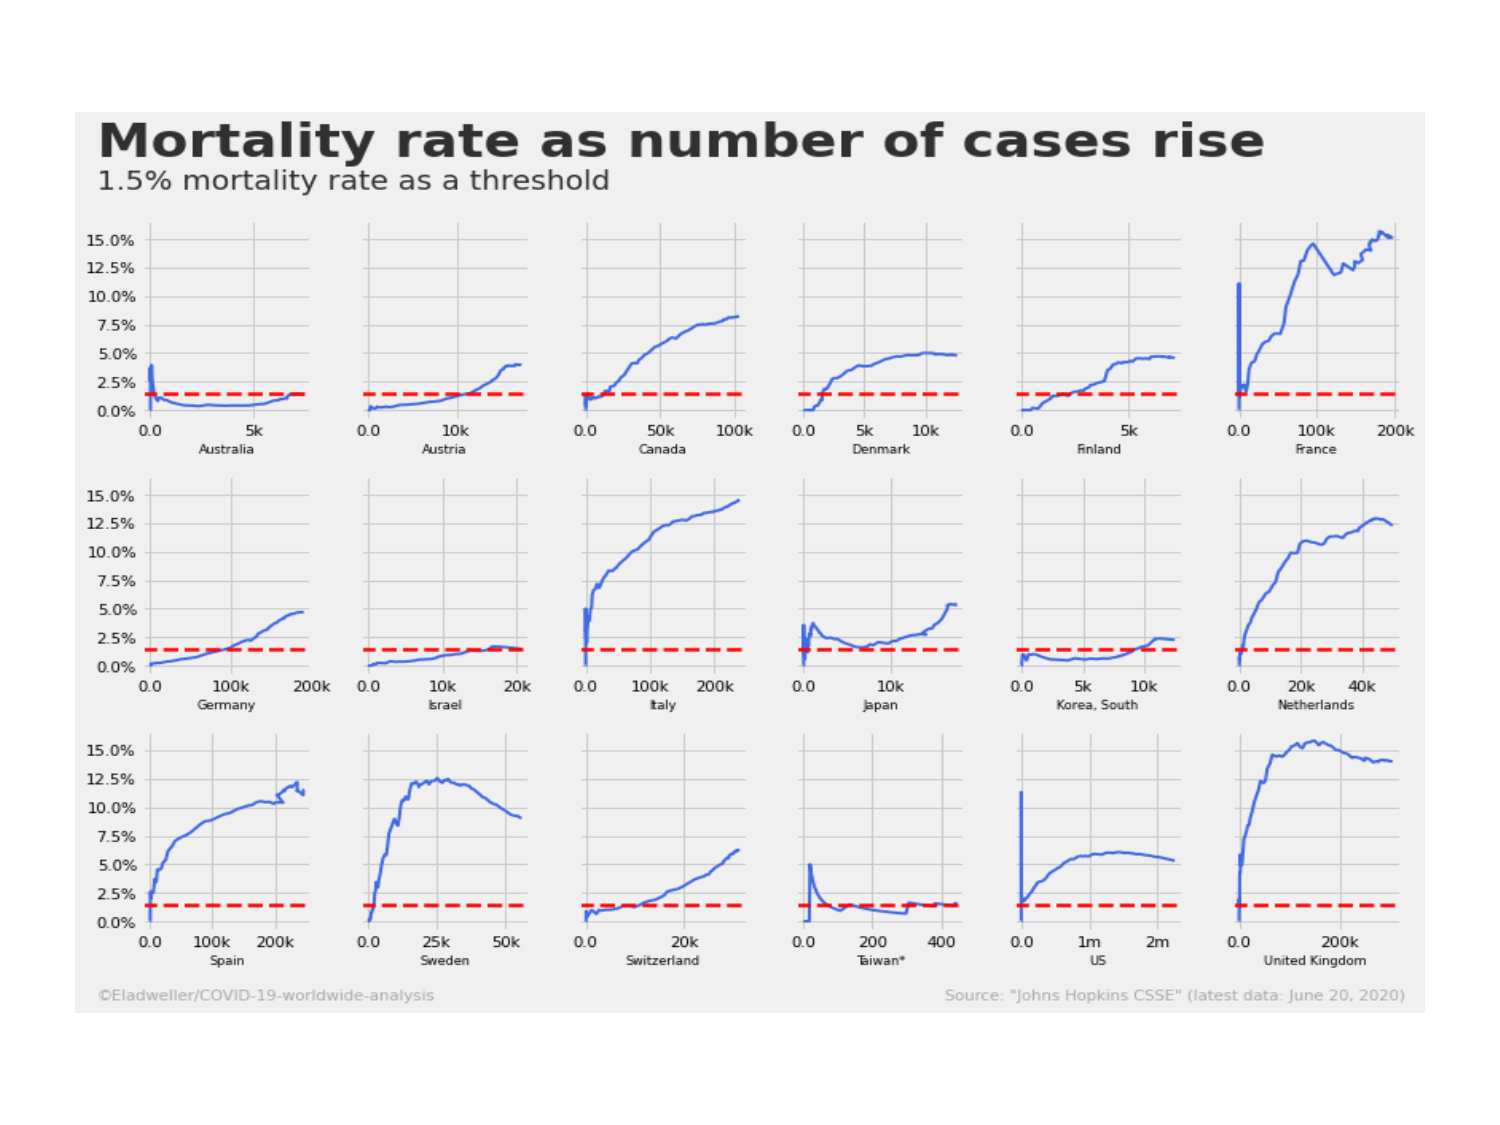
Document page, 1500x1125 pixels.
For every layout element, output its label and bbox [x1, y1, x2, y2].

picture [74, 112, 1426, 1013]
